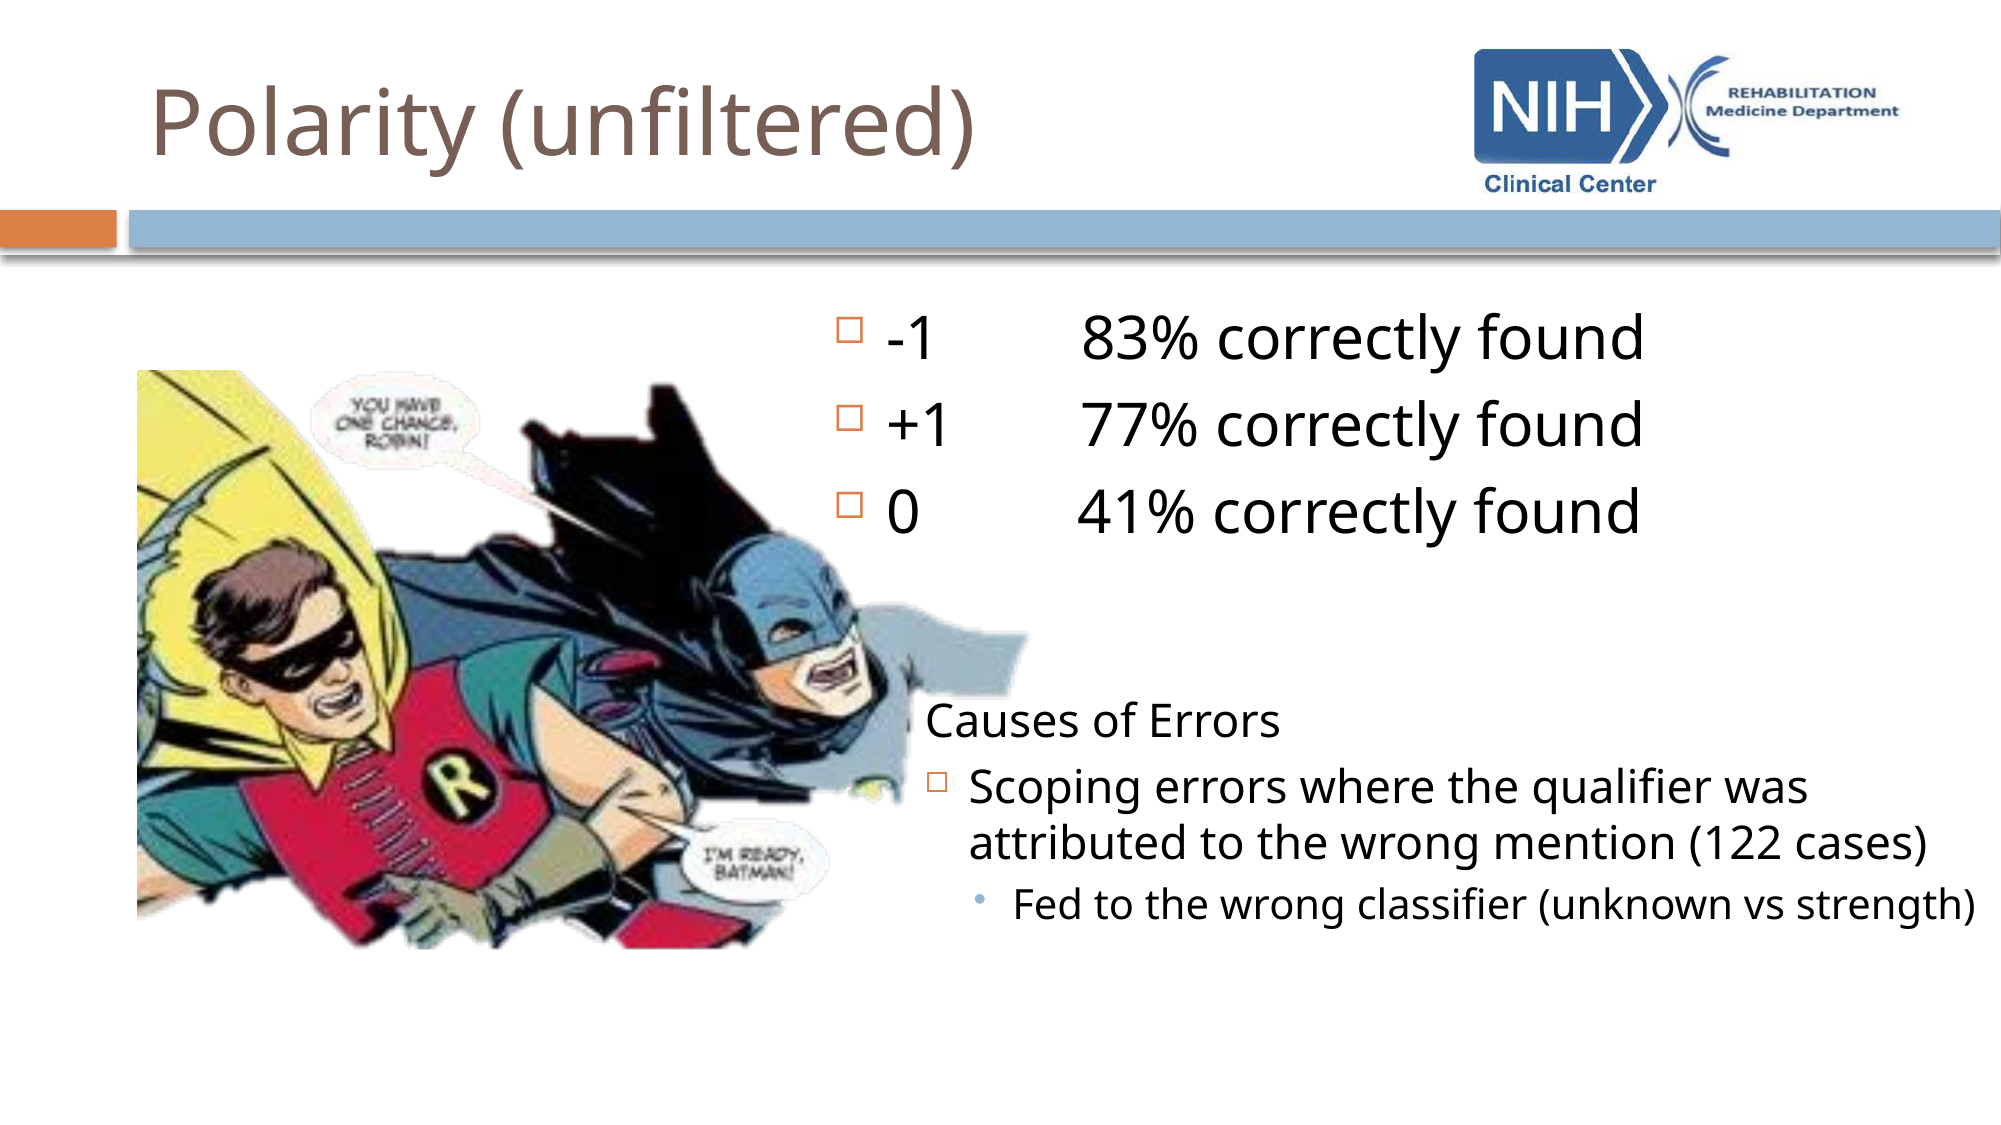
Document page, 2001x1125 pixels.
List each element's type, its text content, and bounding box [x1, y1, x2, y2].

title Polarity (unfiltered) [133, 37, 1918, 200]
text_box Causes of Errors Scoping errors where the qualifier was attributed to the wrong mention (122 cases) Fed to the wrong classifier (unknown vs strength) [910, 683, 2000, 967]
list -1 83% correctly found +1 77% correctly found 0 41% correctly found [818, 291, 1918, 576]
picture [136, 369, 1109, 955]
